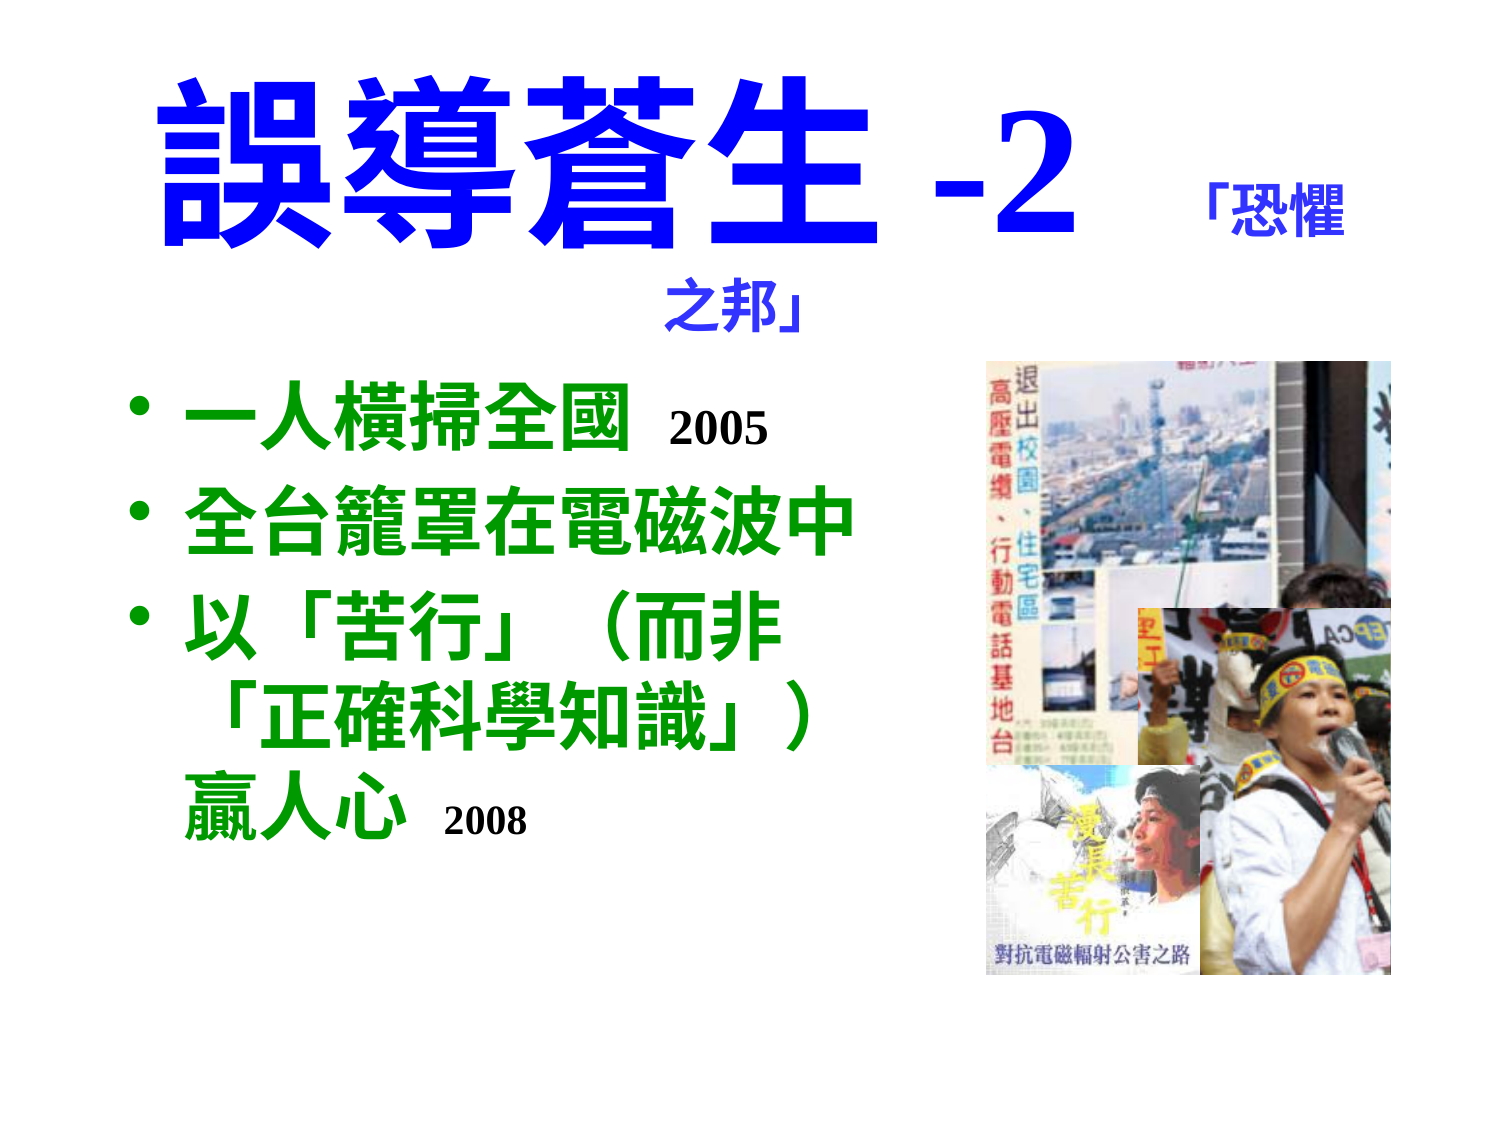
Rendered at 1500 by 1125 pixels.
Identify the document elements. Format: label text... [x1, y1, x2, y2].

title 誤導蒼生-2 「恐懼之邦」 [112, 99, 1388, 288]
picture [985, 361, 1392, 975]
list 一人橫掃全國 2005 全台籠罩在電磁波中 以「苦行」（而非「正確科學知識」）贏人心 2008 [112, 361, 925, 1000]
